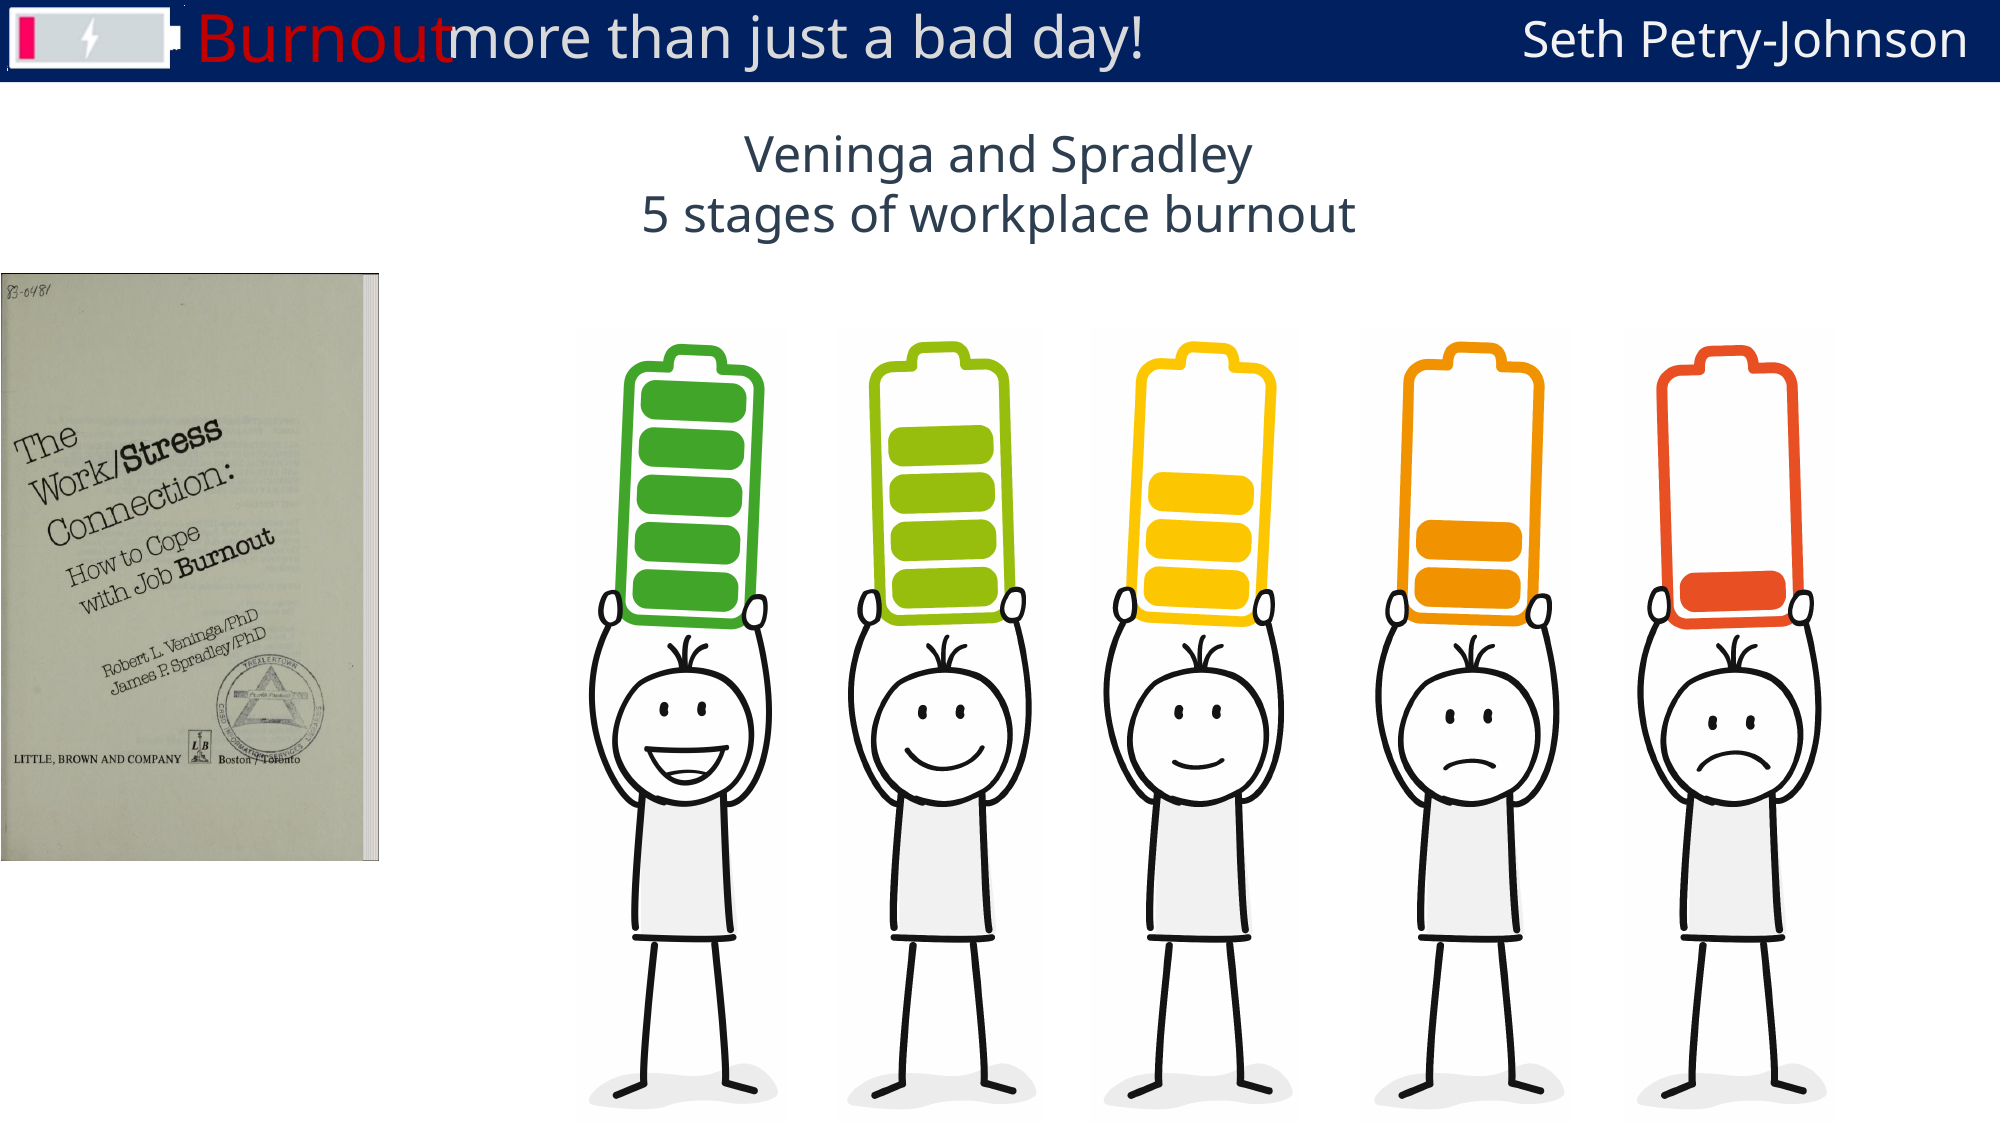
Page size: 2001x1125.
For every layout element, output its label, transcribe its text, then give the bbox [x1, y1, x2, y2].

picture [1625, 328, 1836, 1124]
text_box [825, 75, 2000, 83]
text_box Seth Petry-Johnson [1296, 0, 2000, 75]
picture [1361, 328, 1572, 1124]
text_box Veninga and Spradley 5 stages of workplace burnout [547, 114, 1451, 250]
text_box Burnout [0, 0, 825, 83]
picture [7, 5, 185, 71]
picture [577, 328, 787, 1124]
picture [1090, 328, 1300, 1124]
picture [835, 328, 1045, 1124]
text_box more than just a bad day! [825, 0, 1296, 78]
picture [1, 273, 379, 861]
